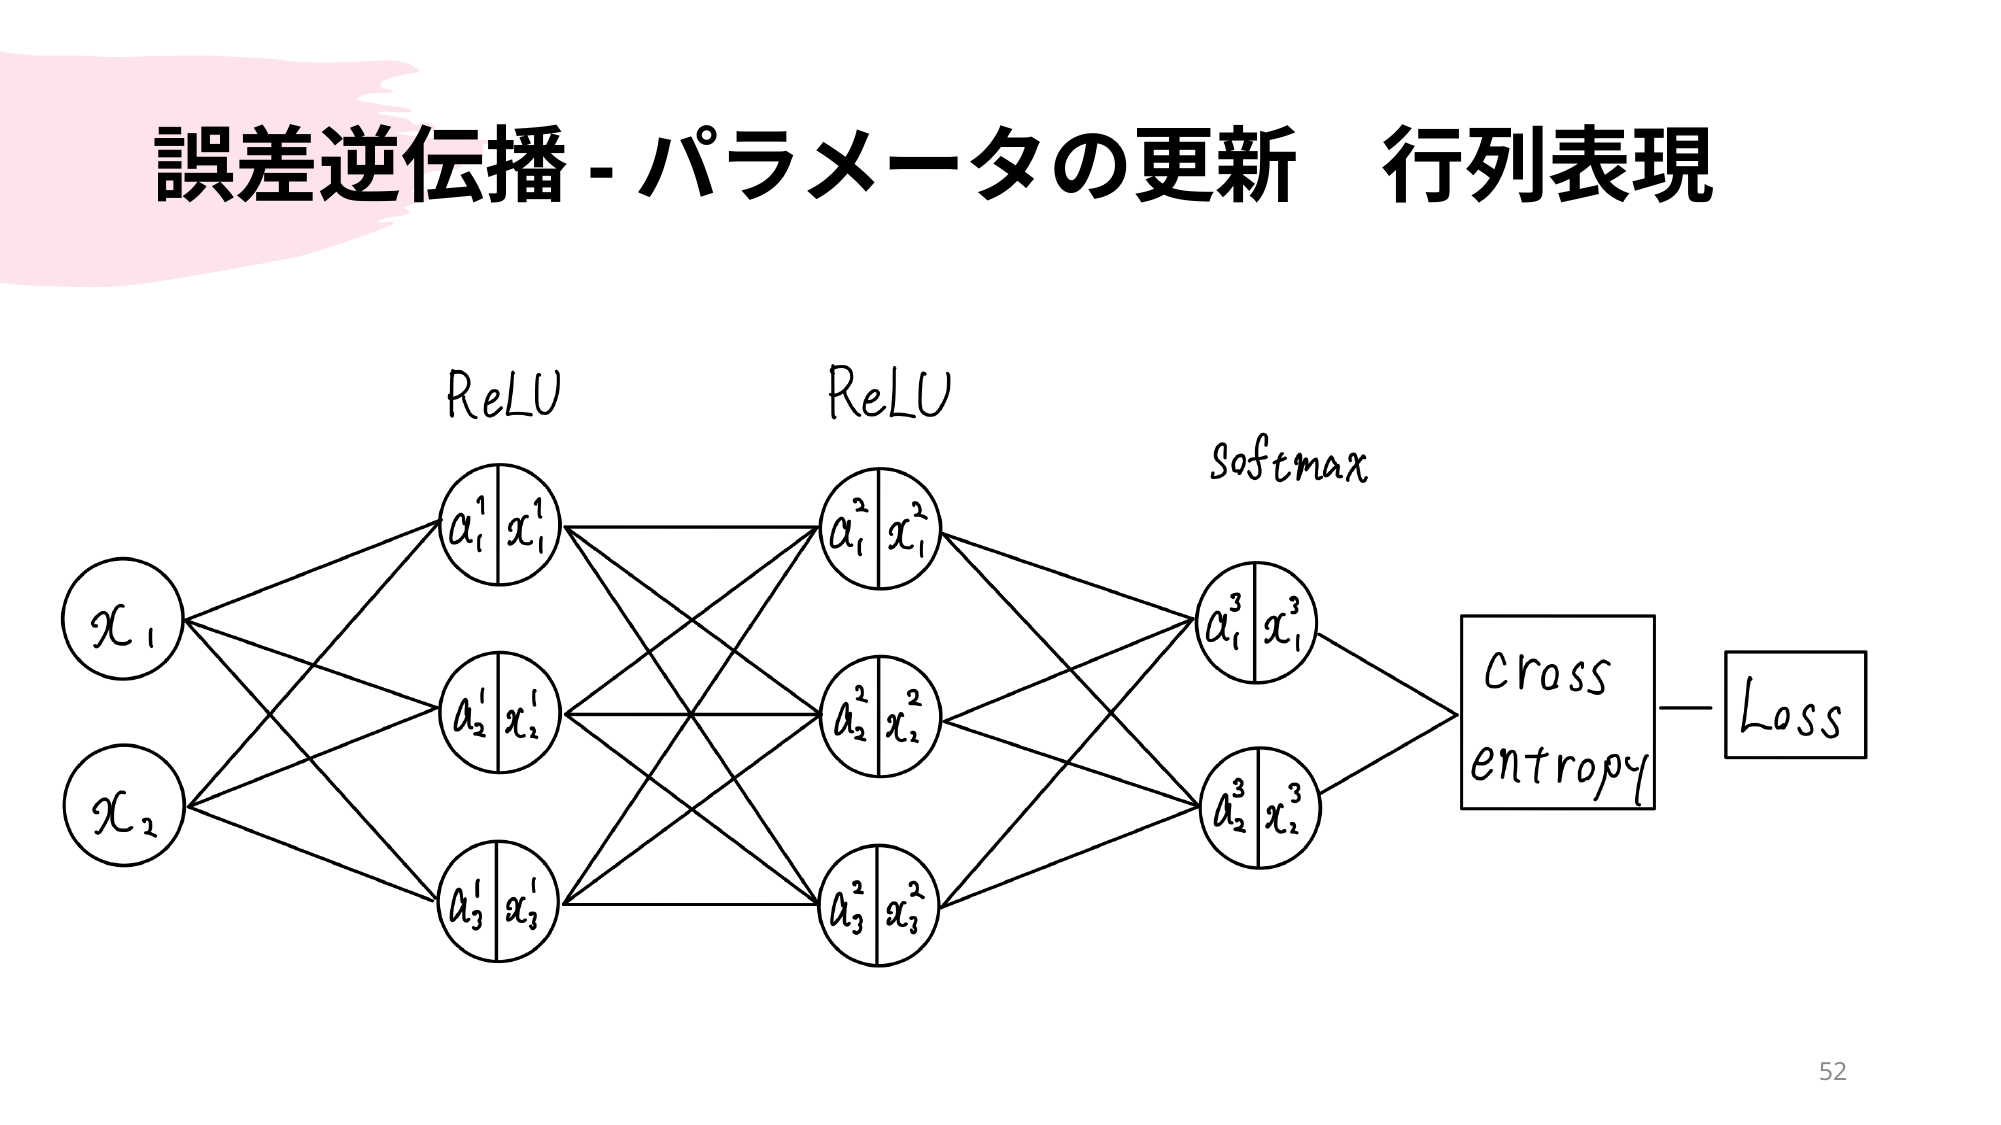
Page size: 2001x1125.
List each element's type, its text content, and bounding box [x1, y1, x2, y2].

title 誤差逆伝播-パラメータの更新 行列表現 [137, 59, 1863, 278]
slide_number 52 [1412, 1042, 1863, 1103]
picture [10, 302, 1957, 982]
